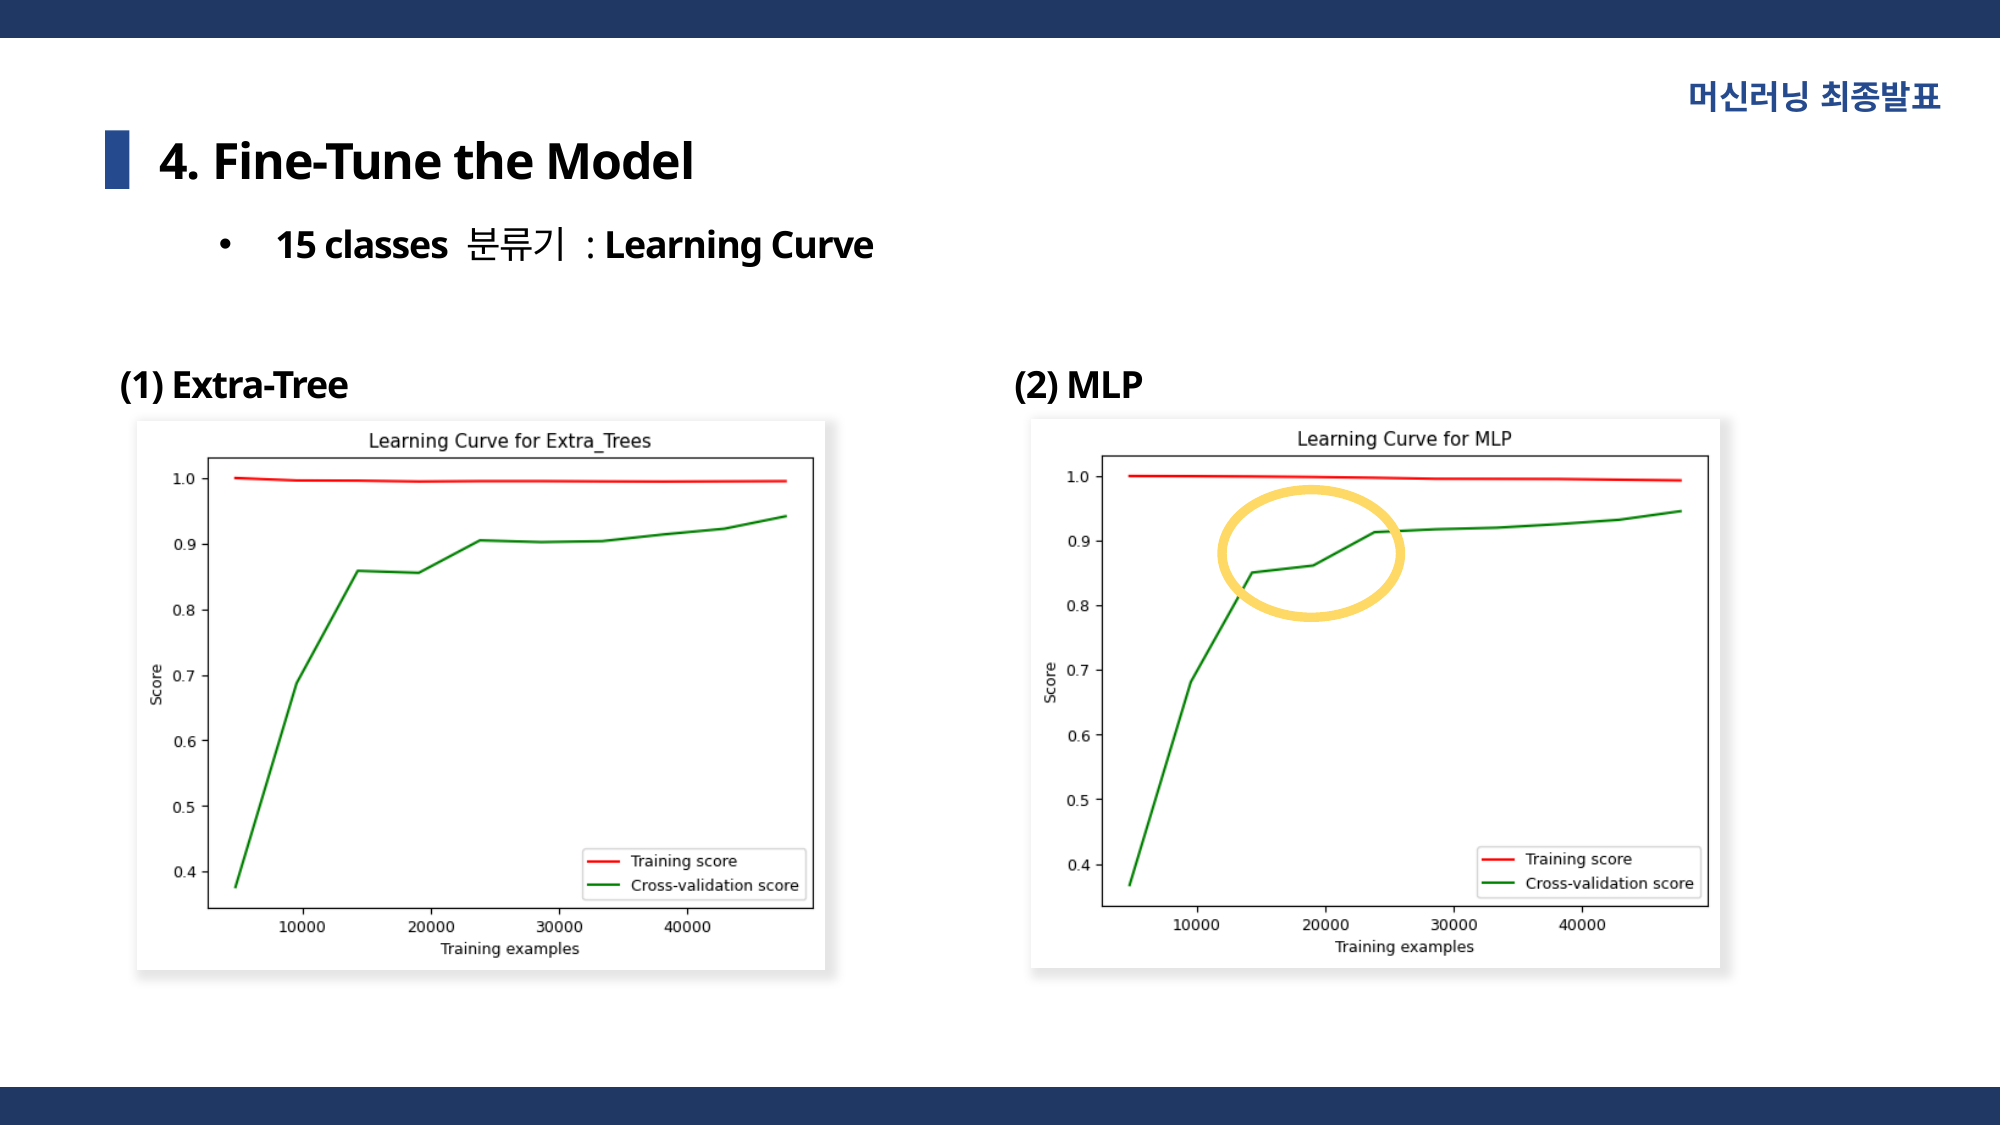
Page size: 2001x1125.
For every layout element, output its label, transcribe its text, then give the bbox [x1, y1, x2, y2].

text_box [0, 0, 2000, 39]
text_box 머신러닝 최종발표 [1674, 68, 1957, 124]
text_box 15 classes 분류기 : Learning Curve [129, 168, 1349, 274]
text_box 4. Fine-Tune the Model [144, 121, 1145, 197]
text_box (2) MLP [999, 308, 2000, 493]
text_box (1) Extra-Tree [105, 308, 999, 493]
text_box [104, 129, 130, 190]
picture [137, 421, 825, 970]
text_box [0, 1086, 2000, 1125]
picture [1031, 419, 1720, 968]
